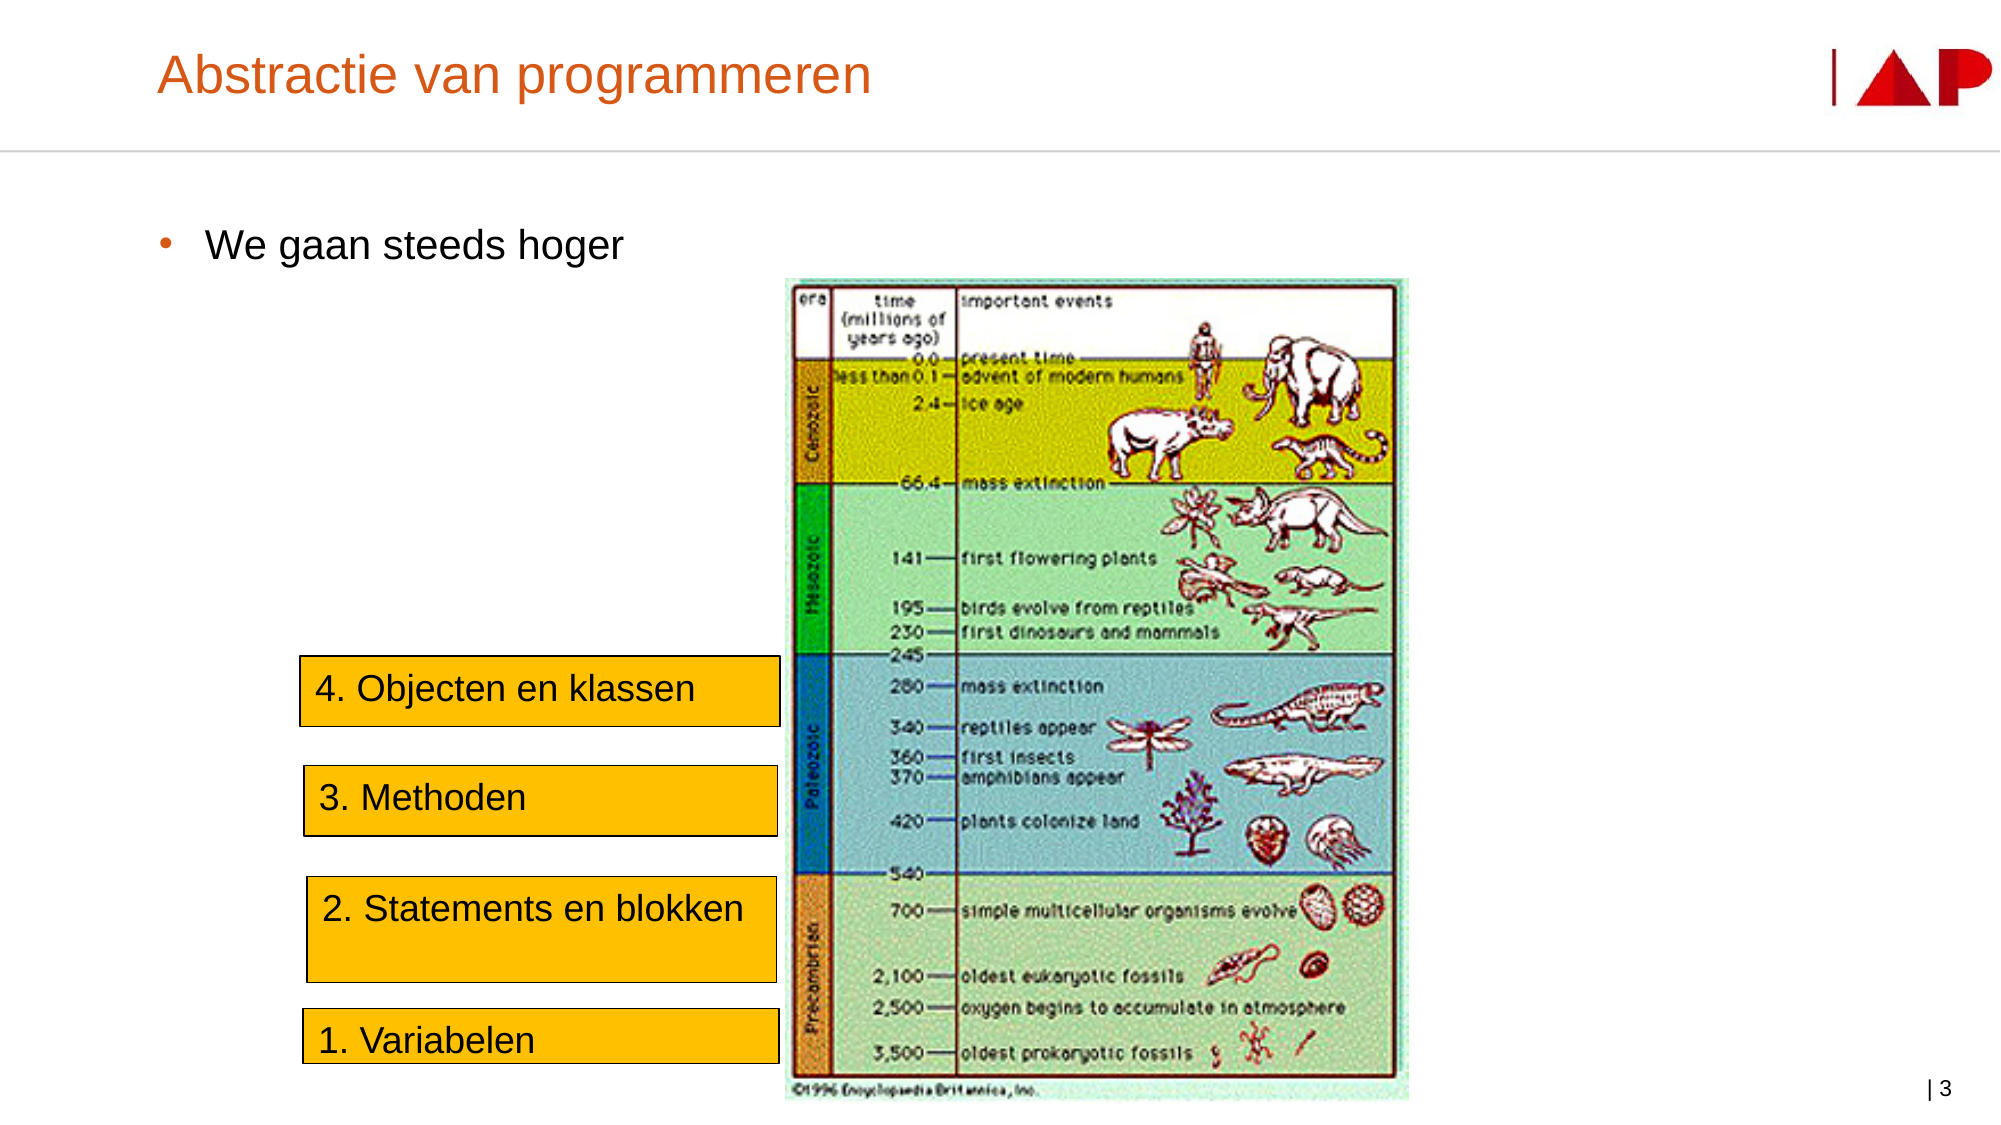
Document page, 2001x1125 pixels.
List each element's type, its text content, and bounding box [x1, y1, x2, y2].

title Abstractie van programmeren [157, 0, 1843, 152]
picture [1843, 10, 2000, 142]
text_box 1. Variabelen [303, 1008, 780, 1064]
picture [785, 278, 1409, 1105]
list We gaan steeds hoger [157, 217, 1955, 1023]
text_box 2. Statements en blokken [307, 876, 777, 983]
slide_number | 3 [1425, 1061, 1953, 1113]
text_box 3. Methoden [304, 765, 778, 837]
text_box 4. Objecten en klassen [300, 656, 780, 727]
